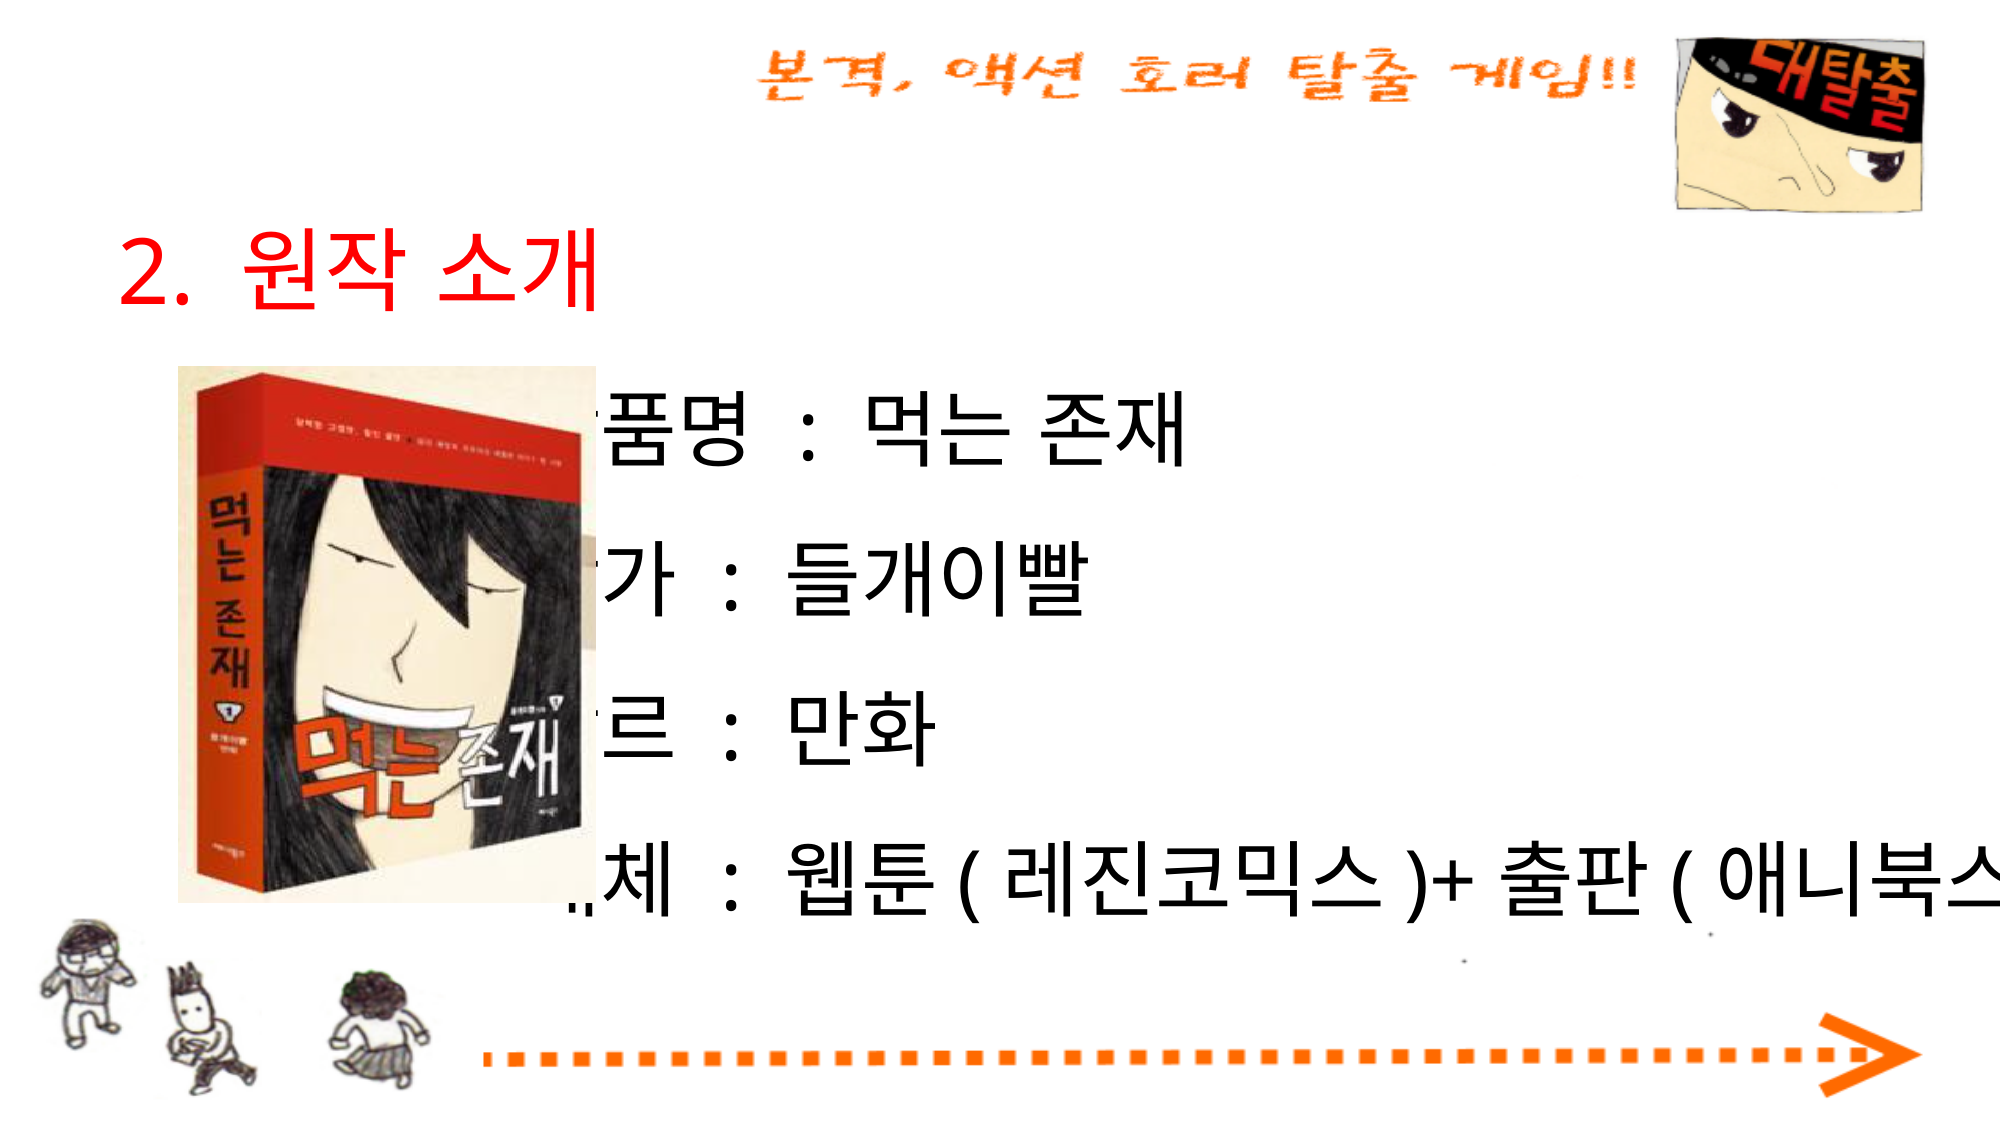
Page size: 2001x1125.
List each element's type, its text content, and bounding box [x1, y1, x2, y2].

text_box 2. 원작 소개 [103, 205, 1233, 331]
picture [0, 0, 2001, 1125]
text_box * 작품명 : 먹는 존재 * 작가 : 들개이빨 * 장르 : 만화 * 매체 : 웹툰(레진코믹스)+출판(애니북스) [422, 319, 2000, 935]
